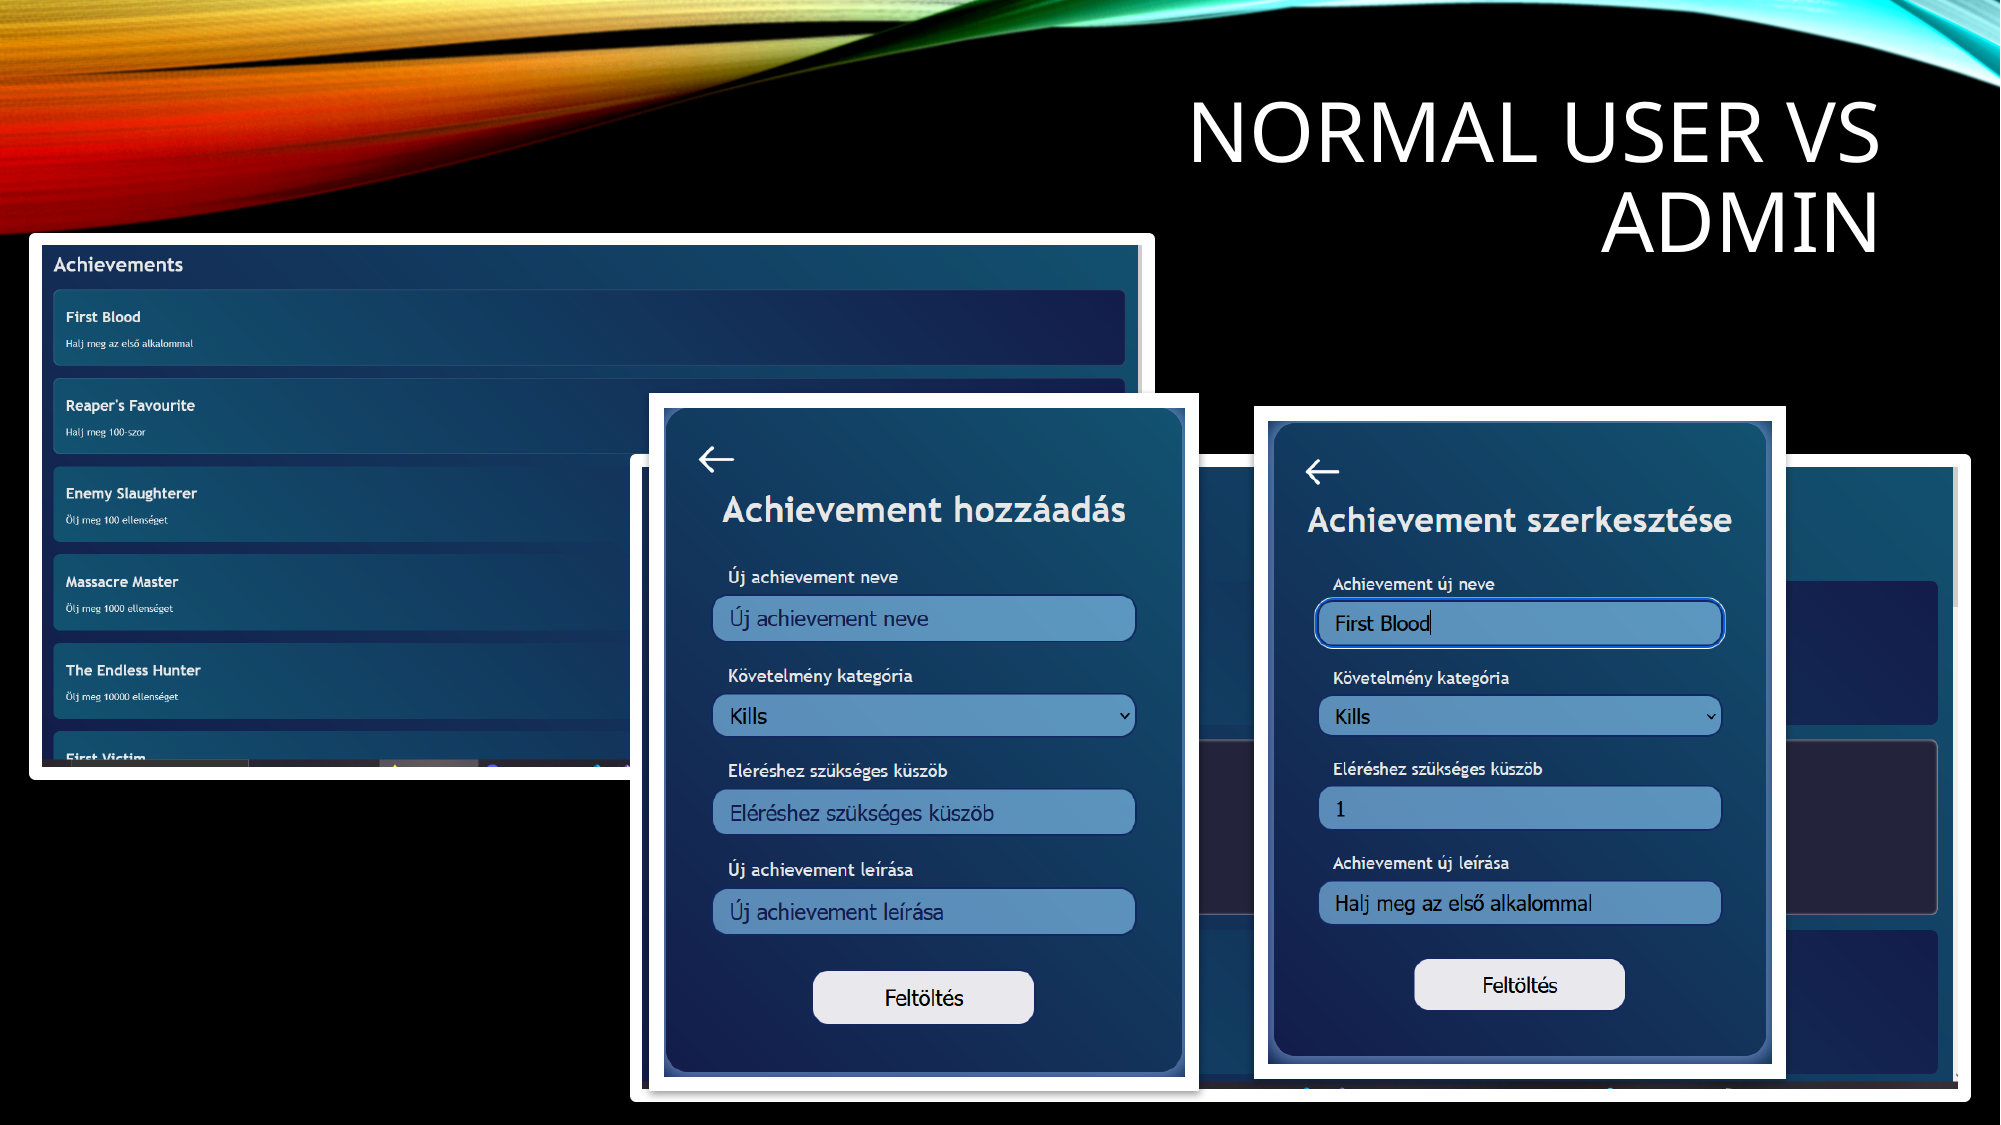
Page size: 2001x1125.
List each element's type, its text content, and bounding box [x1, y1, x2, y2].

picture [0, 0, 2000, 237]
picture [41, 244, 1959, 1090]
title Normal user vs admin [485, 74, 1898, 287]
